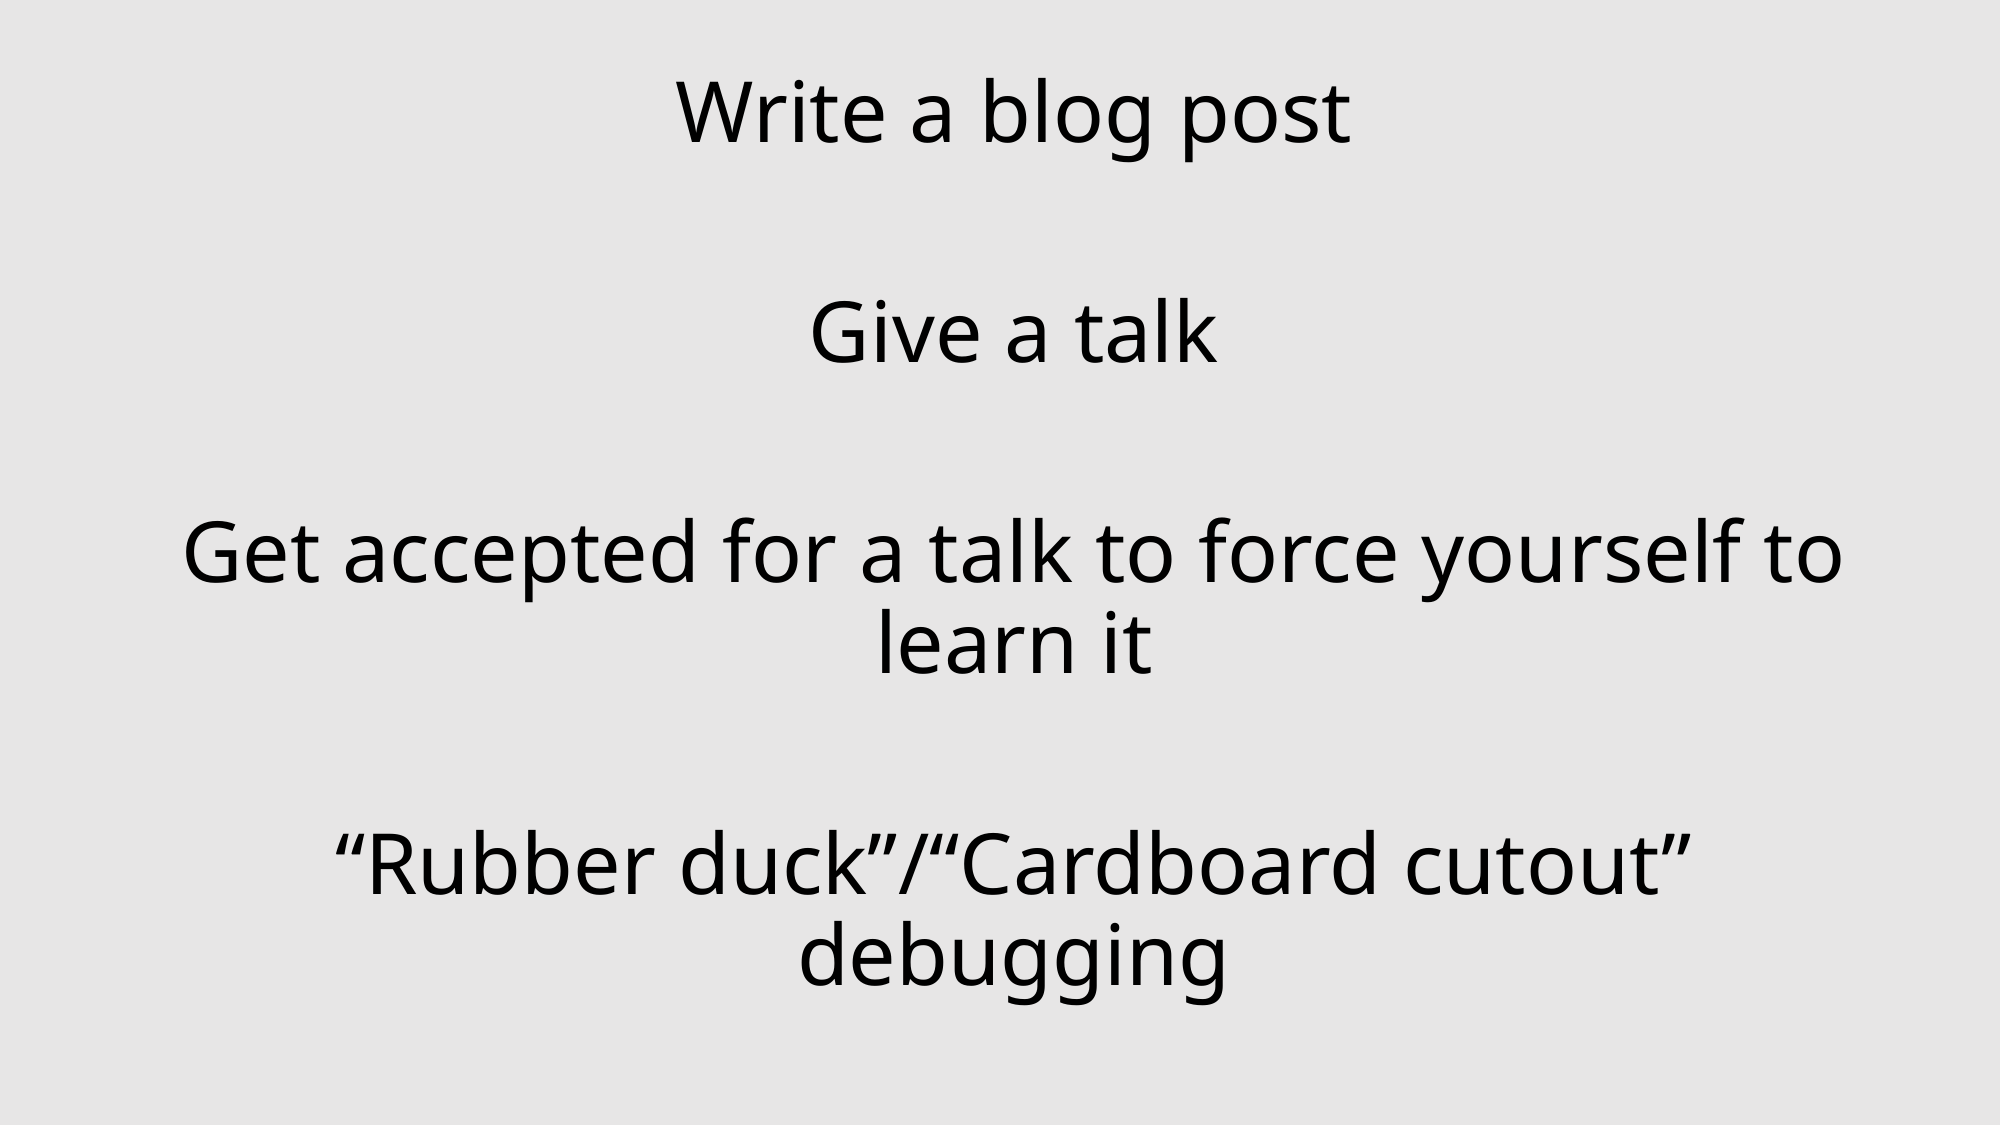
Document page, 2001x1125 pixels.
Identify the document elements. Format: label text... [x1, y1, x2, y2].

list Write a blog post Give a talk Get accepted for a talk to force yourself to learn it “Rubber duck”/“Cardboard cutout” debugging [137, 59, 1891, 1014]
